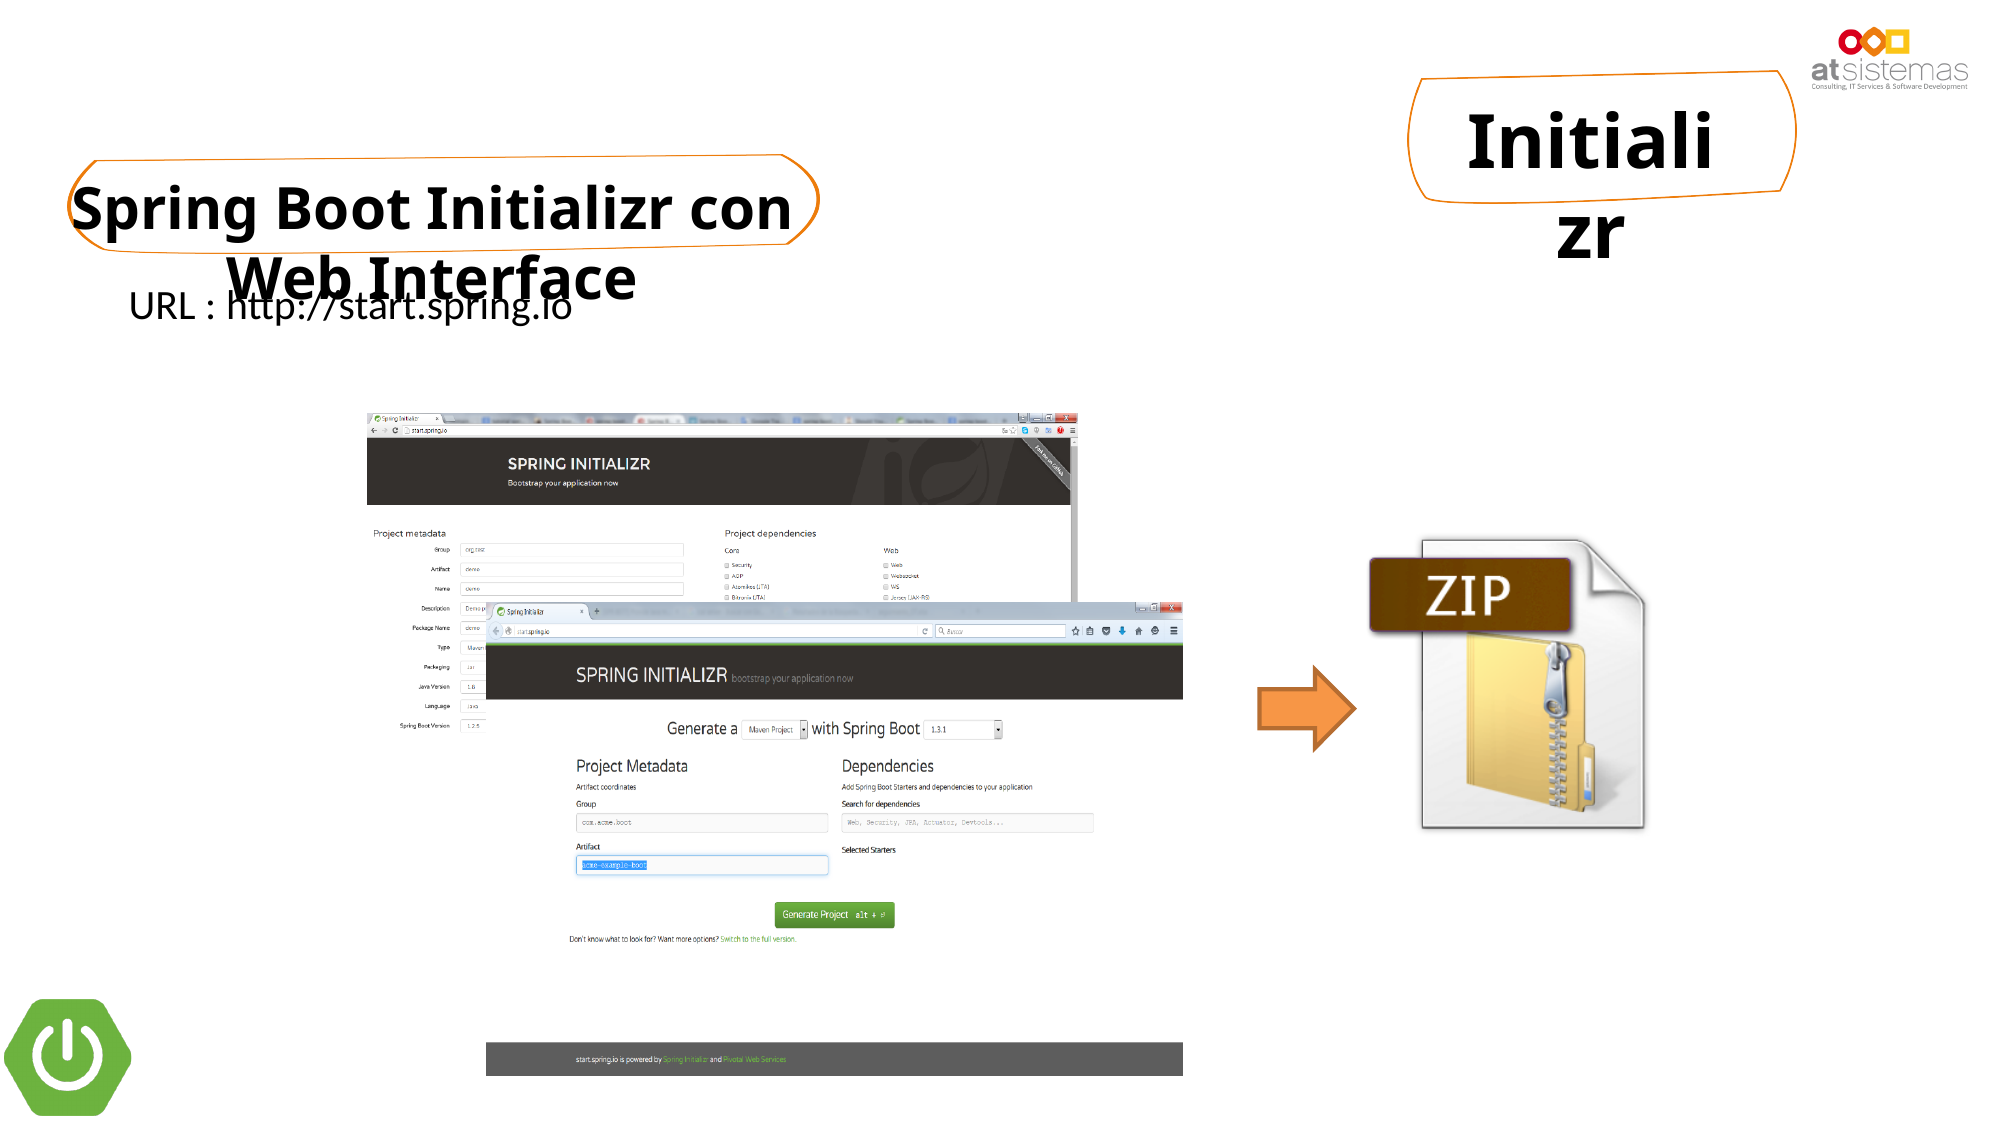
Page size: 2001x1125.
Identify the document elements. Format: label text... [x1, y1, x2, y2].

text_box [1259, 669, 1354, 748]
picture [1354, 530, 1664, 840]
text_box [29, 154, 836, 254]
picture [367, 413, 1183, 1076]
text_box URL : http://start.spring.io [113, 220, 1396, 386]
picture [0, 989, 135, 1125]
picture [1787, 2, 1992, 113]
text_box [1407, 70, 1797, 204]
